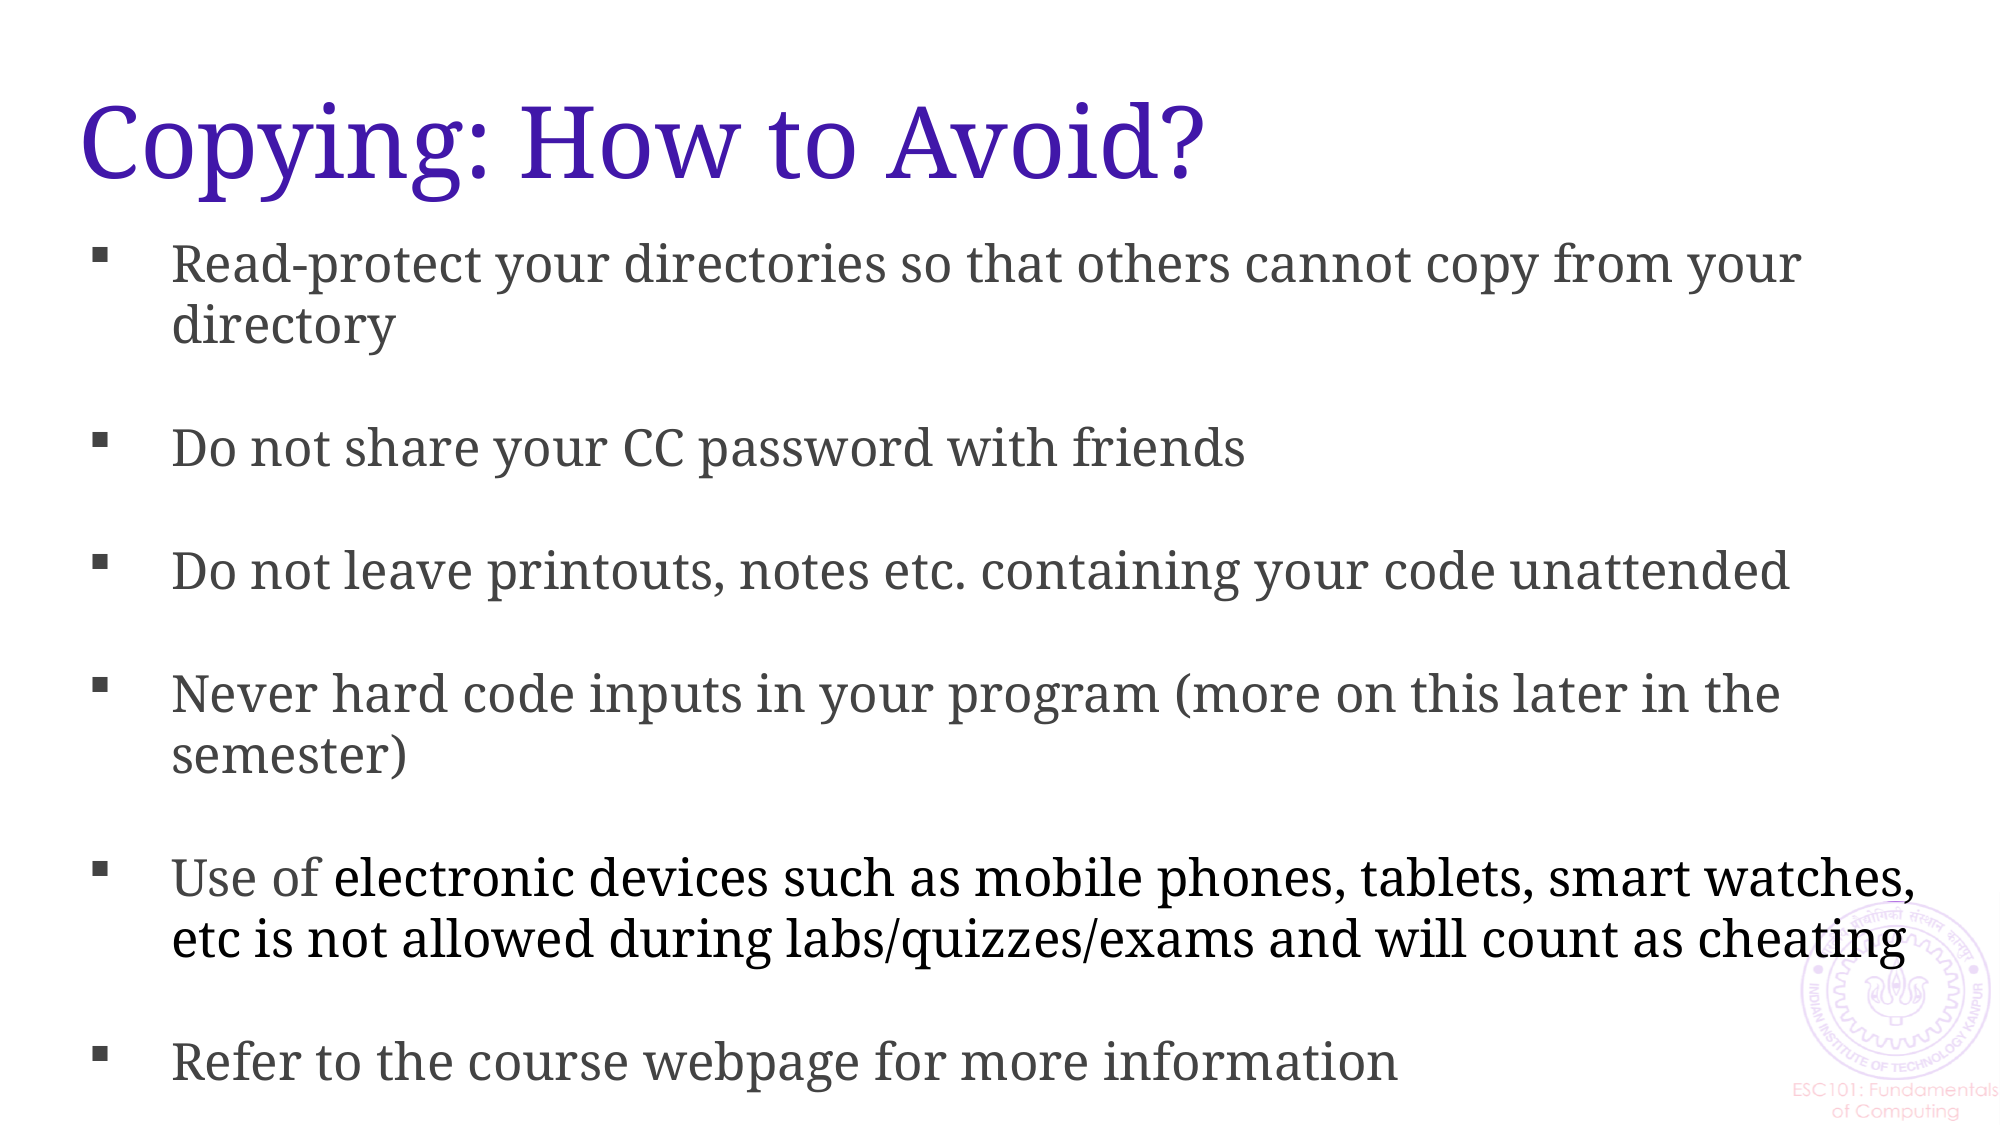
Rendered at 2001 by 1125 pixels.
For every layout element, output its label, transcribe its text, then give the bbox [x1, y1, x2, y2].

picture [1787, 892, 2000, 1125]
list Read-protect your directories so that others cannot copy from your directory Do not share your CC password with friends Do not leave printouts, notes etc. containing your code unattended Never hard code inputs in your program (more on this later in the semester) Use of electronic devices such as mobile phones, tablets, smart watches, etc is not allowed during labs/quizzes/exams and will count as cheating Refer to the course webpage for more information [62, 223, 1938, 1111]
slide_number 26 [1433, 1042, 1900, 1103]
title Copying: How to Avoid? [63, 48, 1864, 223]
